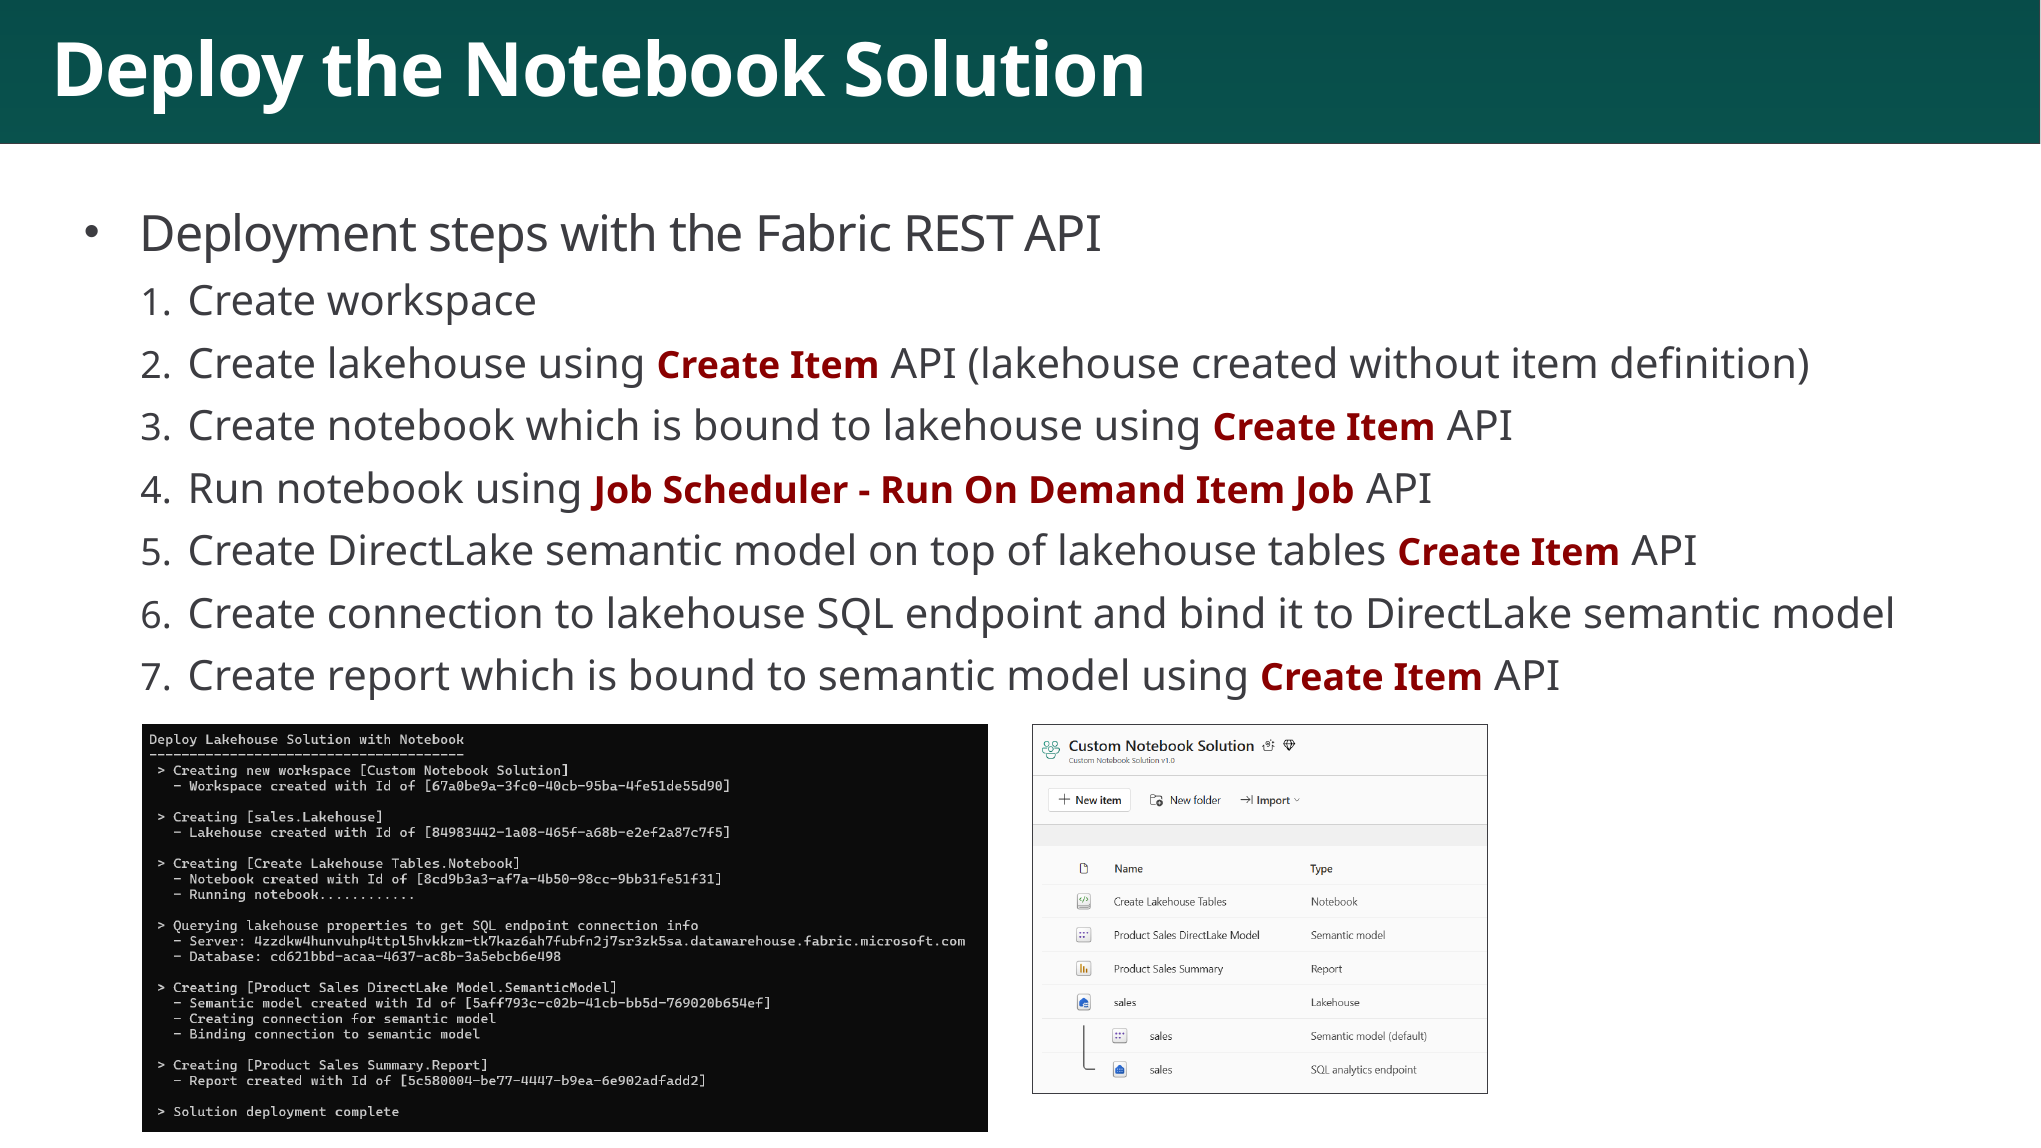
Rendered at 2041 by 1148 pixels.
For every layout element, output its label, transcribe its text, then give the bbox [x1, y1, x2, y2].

list Deployment steps with the Fabric REST API Create workspace Create lakehouse using Create Item API (lakehouse created without item definition) Create notebook which is bound to lakehouse using Create Item API Run notebook using Job Scheduler - Run On Demand Item Job API Create DirectLake semantic model on top of lakehouse tables Create Item API Create connection to lakehouse SQL endpoint and bind it to DirectLake semantic model Create report which is bound to semantic model using Create Item API [83, 201, 1988, 790]
picture [141, 724, 989, 1133]
picture [1032, 724, 1488, 1094]
title Deploy the Notebook Solution [51, 31, 1988, 113]
